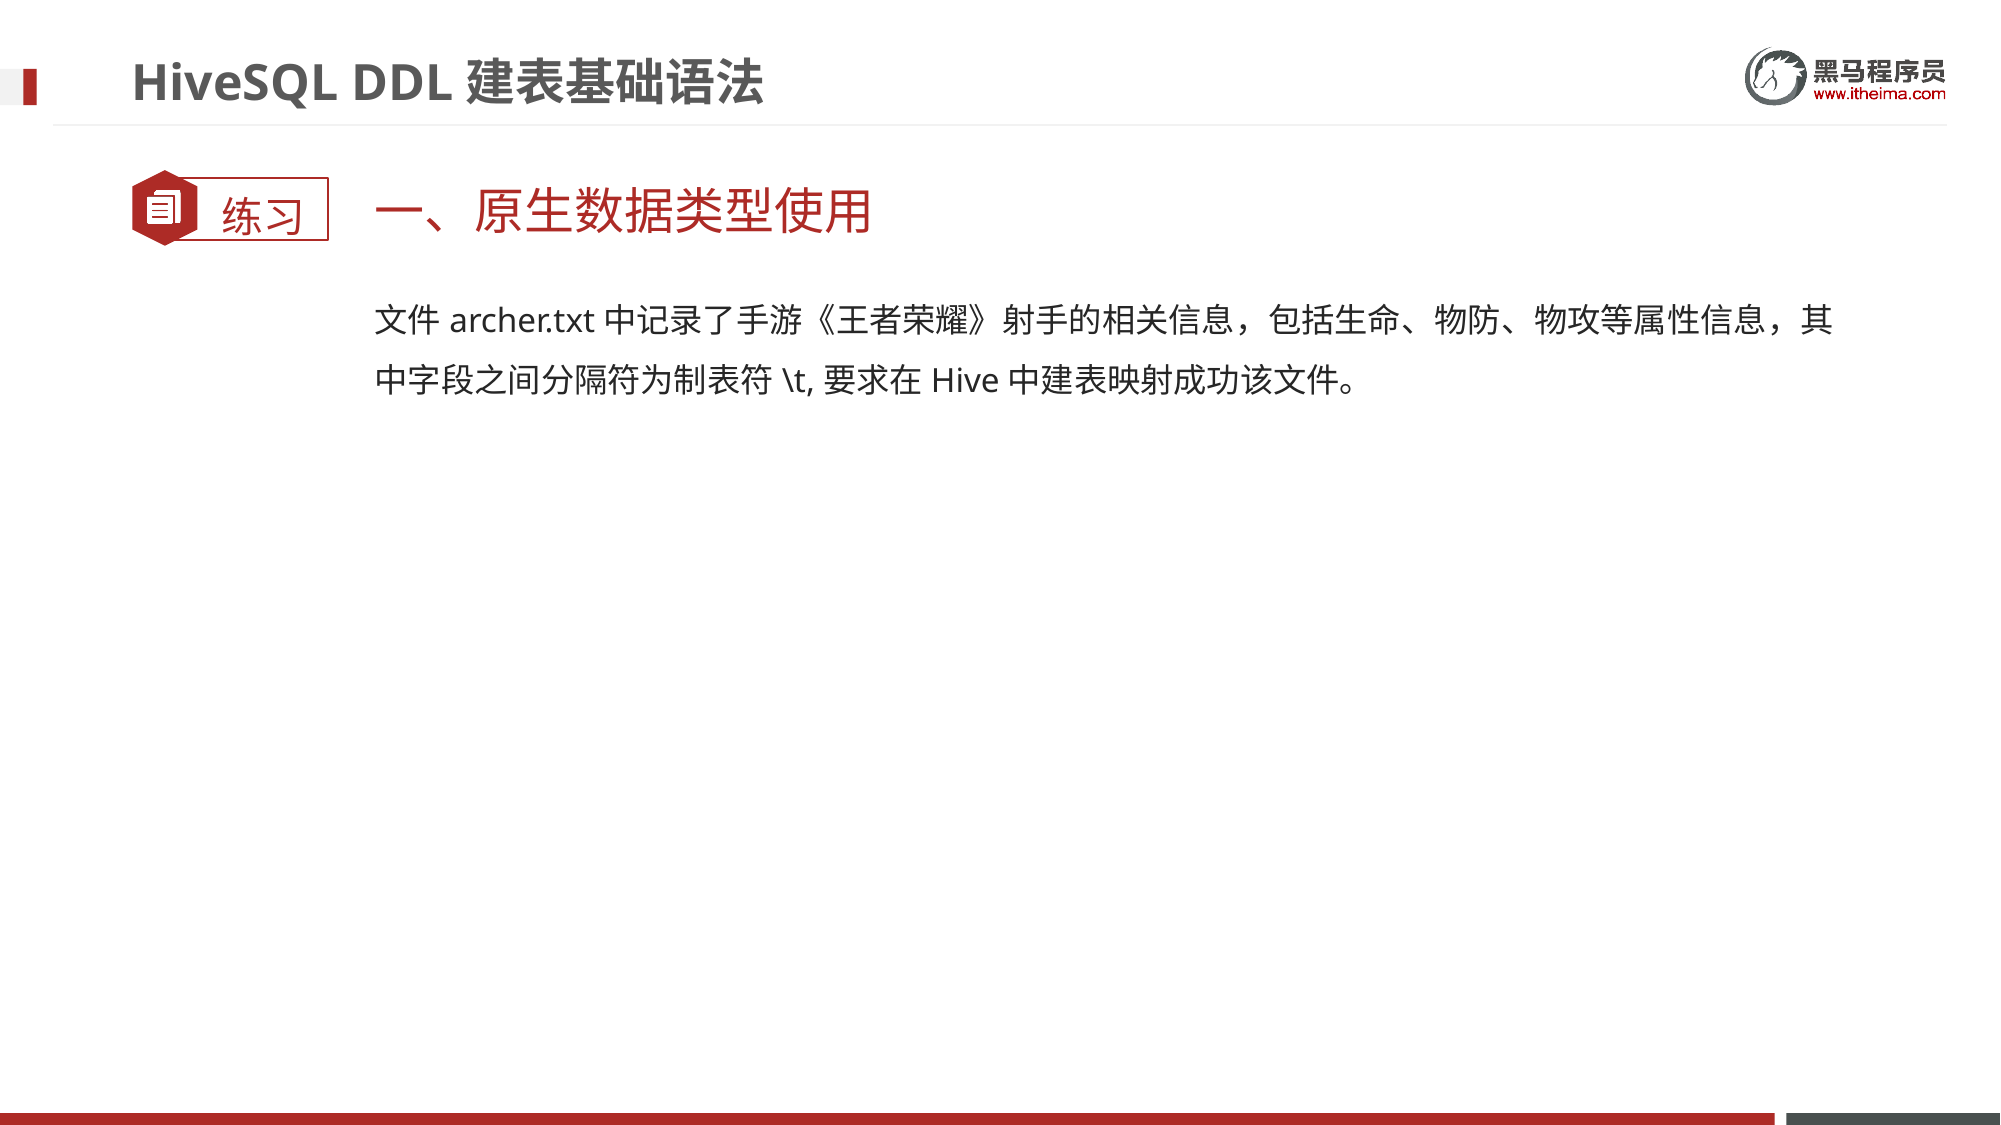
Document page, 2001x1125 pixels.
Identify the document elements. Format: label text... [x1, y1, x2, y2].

list 文件archer.txt中记录了手游《王者荣耀》射手的相关信息，包括生命、物防、物攻等属性信息，其中字段之间分隔符为制表符\t,要求在Hive中建表映射成功该文件。 [360, 271, 1872, 964]
list 一、原生数据类型使用 [360, 166, 1872, 252]
picture [1744, 46, 1946, 106]
title HiveSQL DDL建表基础语法 [116, 38, 1556, 124]
picture [147, 190, 181, 224]
